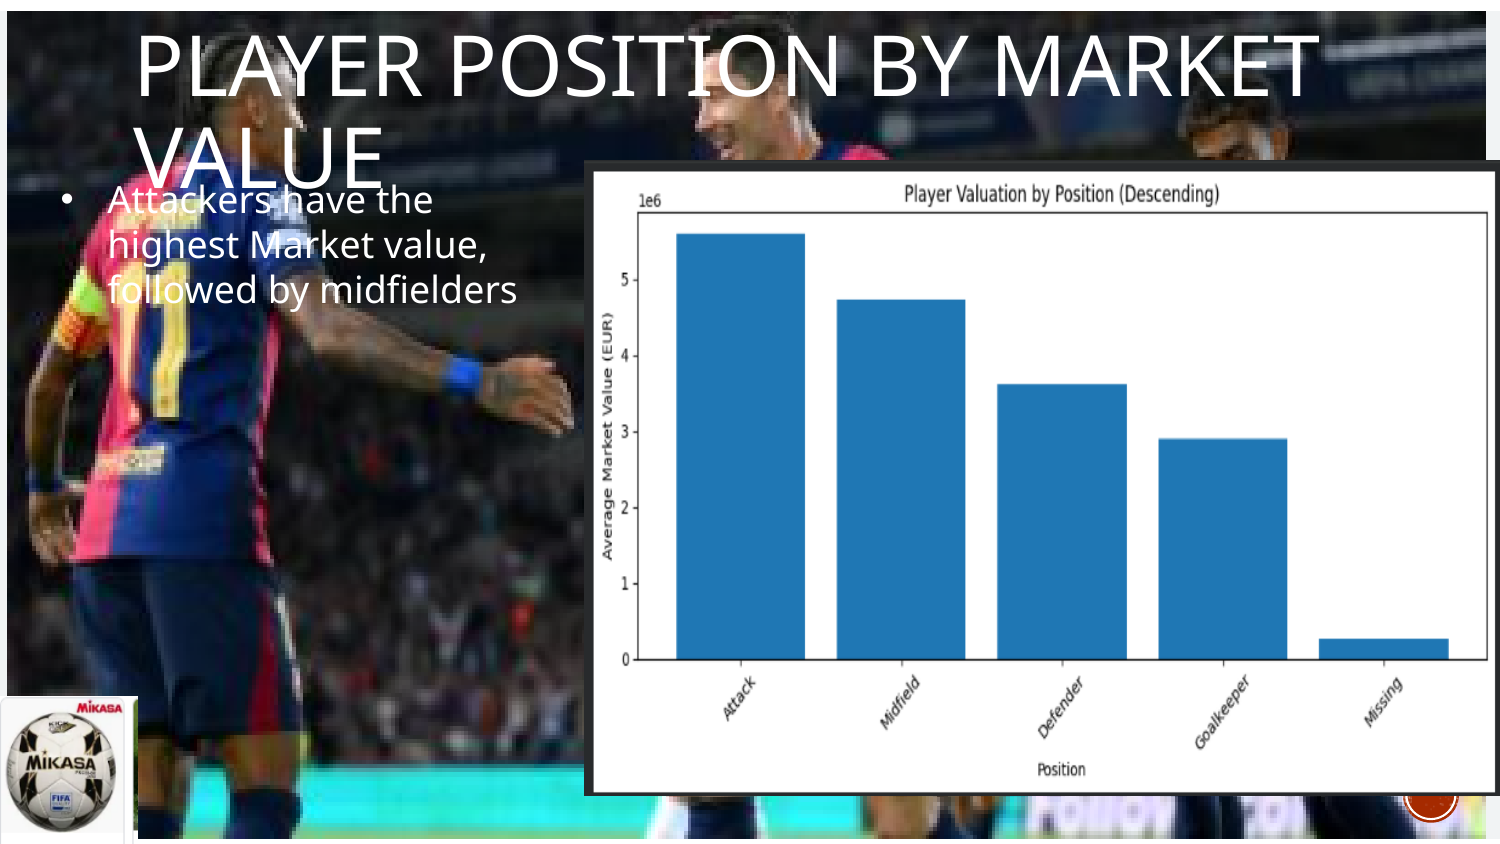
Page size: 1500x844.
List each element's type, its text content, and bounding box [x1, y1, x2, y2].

text_box Attackers have the highest Market value, followed by midfielders [45, 168, 583, 319]
picture [0, 0, 1500, 844]
title Player Position by Market Value [118, 62, 1382, 168]
